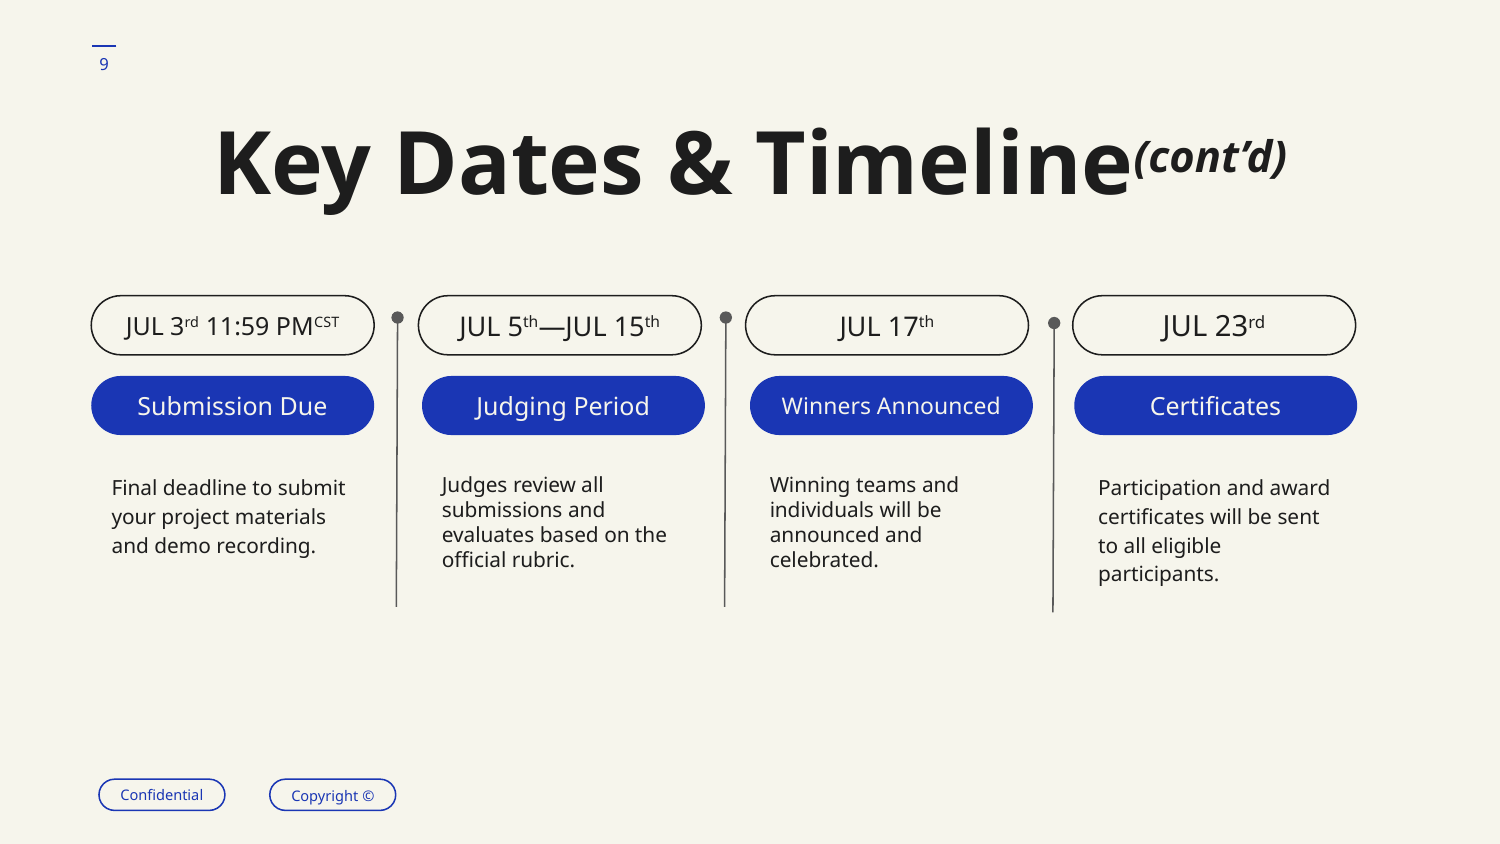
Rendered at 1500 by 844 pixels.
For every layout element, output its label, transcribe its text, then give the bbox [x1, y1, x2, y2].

text_box Winners Announced [750, 375, 1033, 436]
list Winning teams and individuals will be announced and celebrated. [754, 456, 1025, 739]
text_box Submission Due [91, 375, 375, 436]
list Final deadline to submit your project materials and demo recording. [96, 456, 366, 739]
list Participation and award certificates will be sent to all eligible participants. [1083, 456, 1353, 739]
list Judges review all submissions and evaluates based on the official rubric. [426, 456, 696, 739]
text_box JUL 23rd [1072, 295, 1356, 355]
slide_number ‹#› [69, 33, 140, 98]
text_box Certificates [1074, 375, 1358, 436]
text_box Judging Period [422, 375, 705, 436]
text_box JUL 5th—JUL 15th [418, 295, 702, 355]
text_box JUL 17th [745, 295, 1029, 355]
title Key Dates & Timeline(cont’d) [91, 97, 1410, 241]
text_box JUL 3rd 11:59 PMCST [91, 295, 375, 355]
